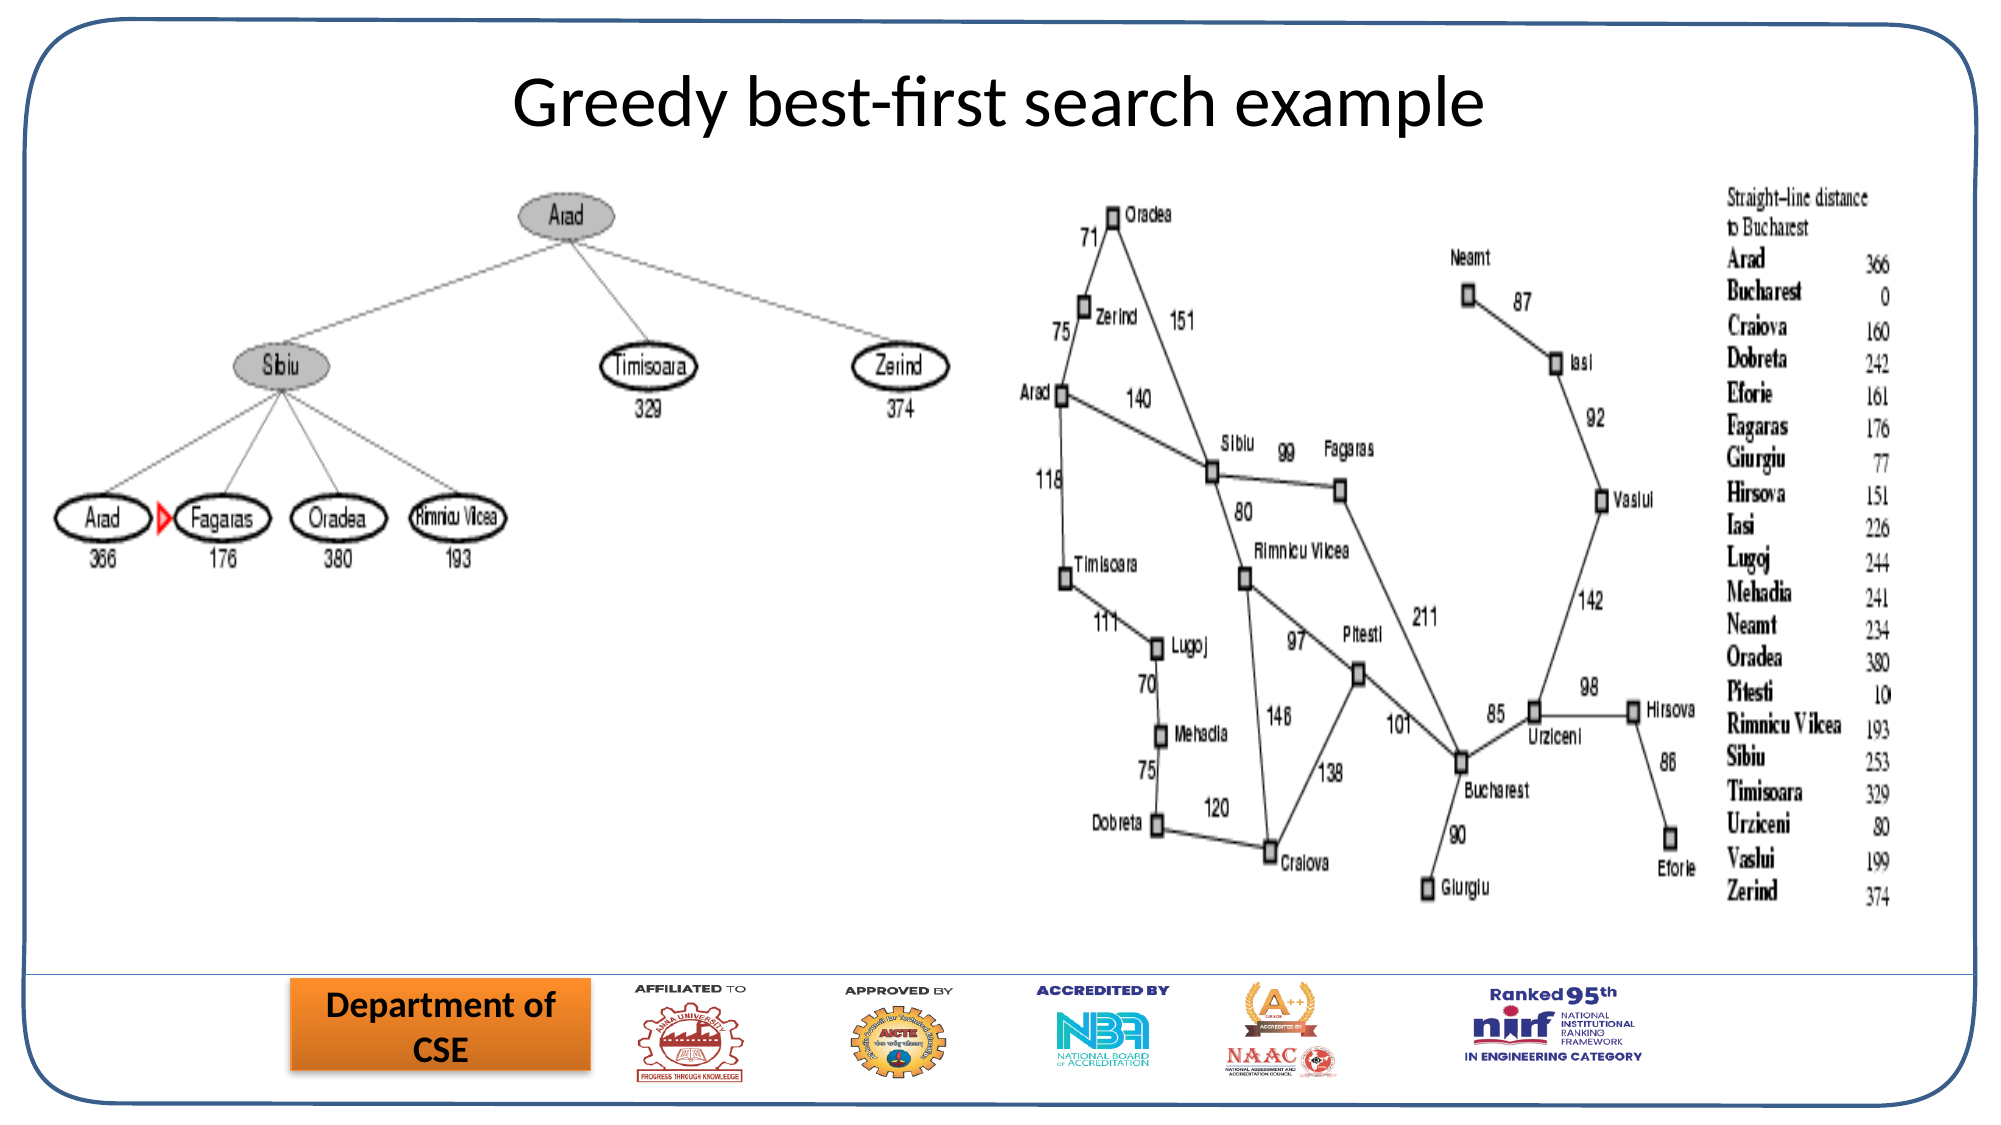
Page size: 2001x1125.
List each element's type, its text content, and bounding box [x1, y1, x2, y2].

picture [1033, 975, 1173, 1070]
picture [1219, 975, 1343, 1083]
title Greedy best-first search example [99, 45, 1900, 149]
picture [38, 180, 973, 740]
picture [622, 975, 758, 1089]
picture [1456, 975, 1654, 1074]
picture [826, 975, 974, 1086]
picture [1017, 180, 1892, 920]
